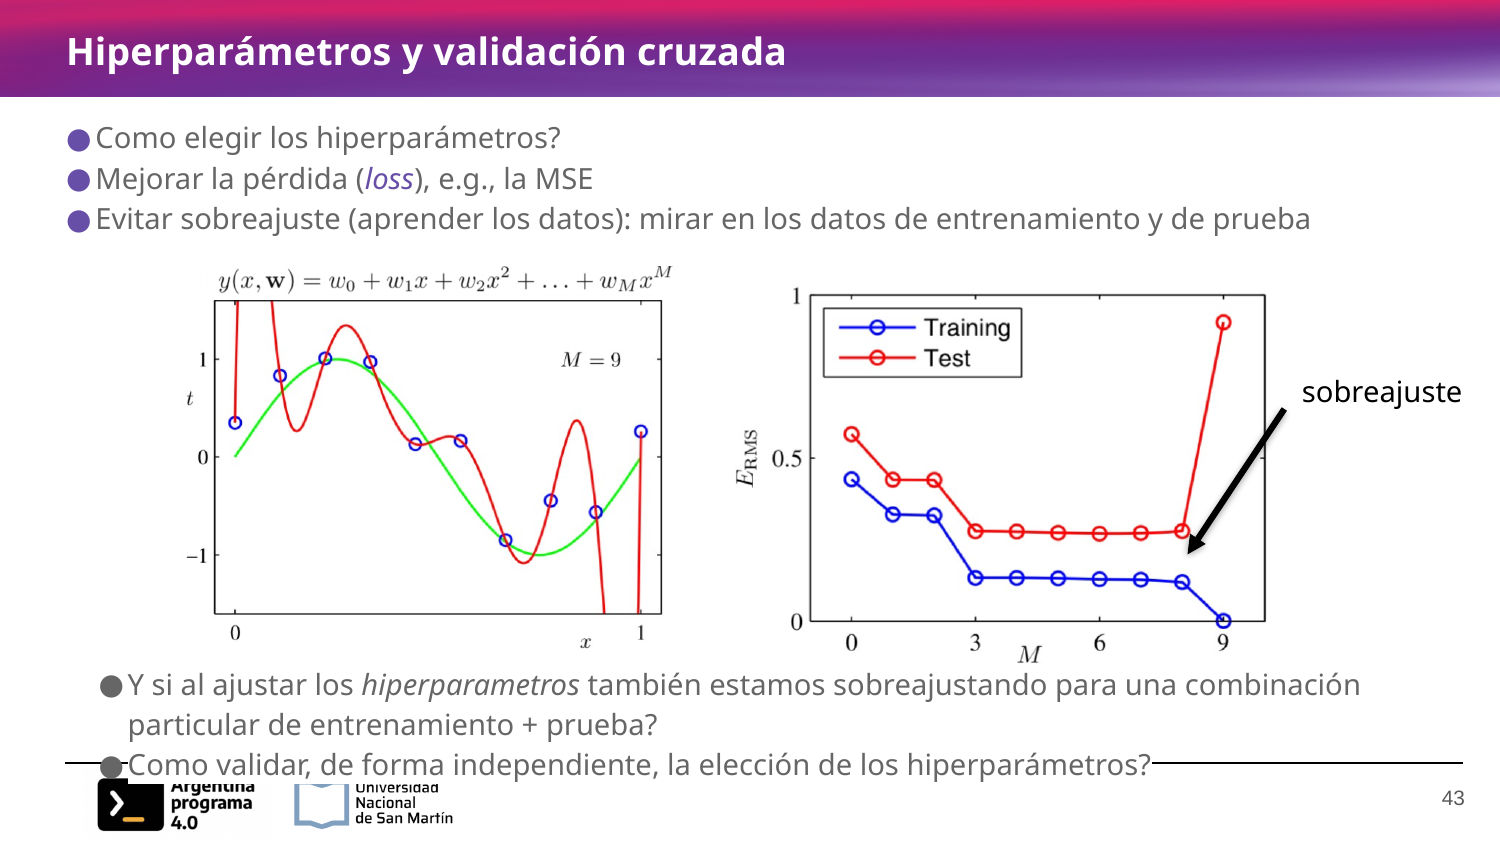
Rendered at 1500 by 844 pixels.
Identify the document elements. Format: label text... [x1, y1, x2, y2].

list Como elegir los hiperparámetros? Mejorar la pérdida (loss), e.g., la MSE Evitar sobreajuste (aprender los datos): mirar en los datos de entrenamiento y de prueba [51, 99, 1449, 712]
picture [178, 266, 706, 651]
slide_number ‹#› [1451, 764, 1480, 830]
text_box Y si al ajustar los hiperparametros también estamos sobreajustando para una combinación particular de entrenamiento + prueba? Como validar, de forma independiente, la elección de los hiperparámetros? [83, 645, 1451, 844]
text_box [1187, 368, 1481, 555]
picture [0, 0, 1500, 97]
picture [720, 261, 1313, 673]
title Hiperparámetros y validación cruzada [51, 12, 1449, 88]
